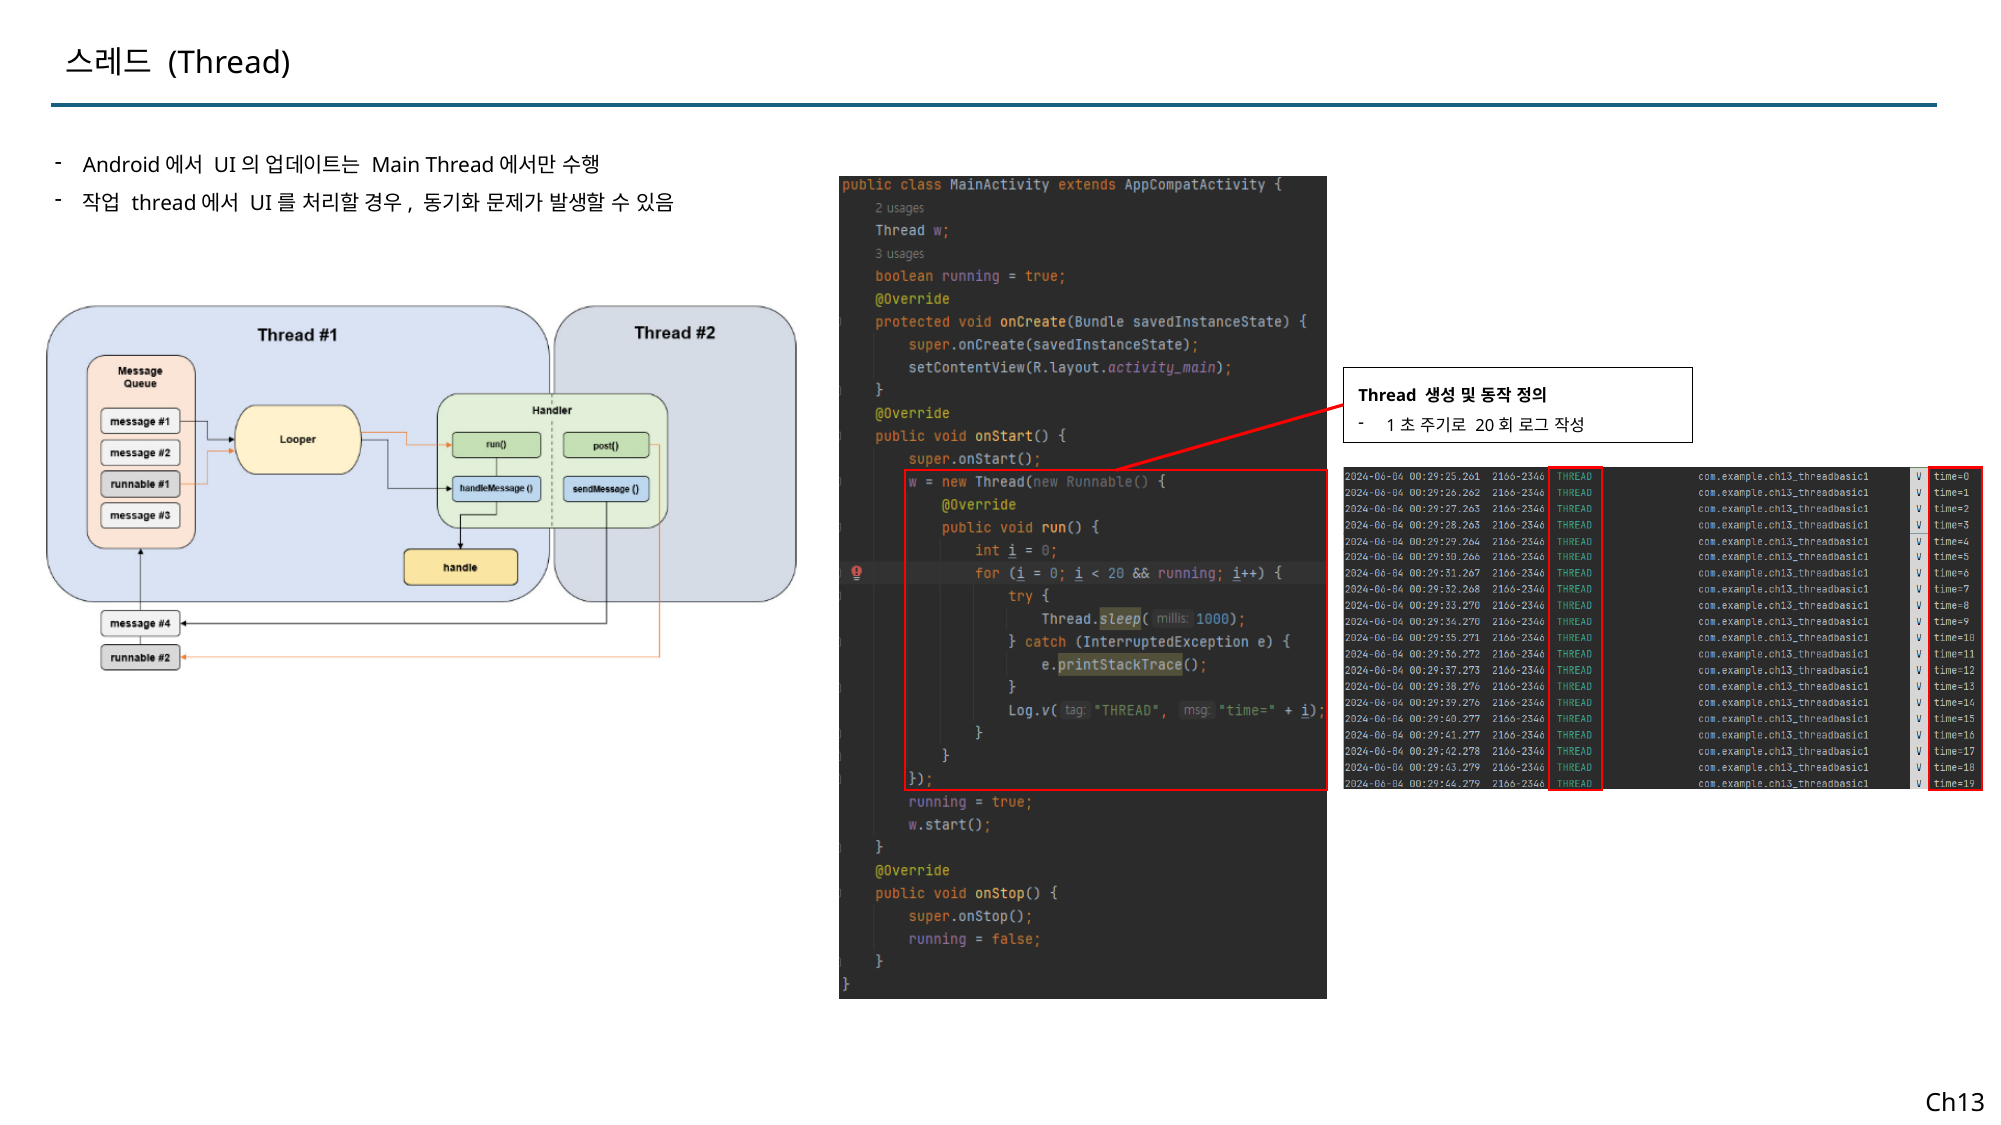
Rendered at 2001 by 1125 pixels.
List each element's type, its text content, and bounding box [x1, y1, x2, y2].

text_box 스레드 (Thread) [50, 34, 697, 87]
text_box Android에서 UI의 업데이트는 Main Thread에서만 수행 작업 thread에서 UI를 처리할 경우, 동기화 문제가 발생할 수 있음 [39, 131, 742, 222]
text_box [1115, 402, 1345, 471]
picture [32, 289, 801, 677]
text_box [1343, 466, 1983, 790]
text_box Ch13 [1883, 1079, 2000, 1125]
text_box Thread 생성 및 동작 정의 1초 주기로 20회 로그 작성 [1343, 367, 1693, 443]
picture [838, 176, 1328, 999]
